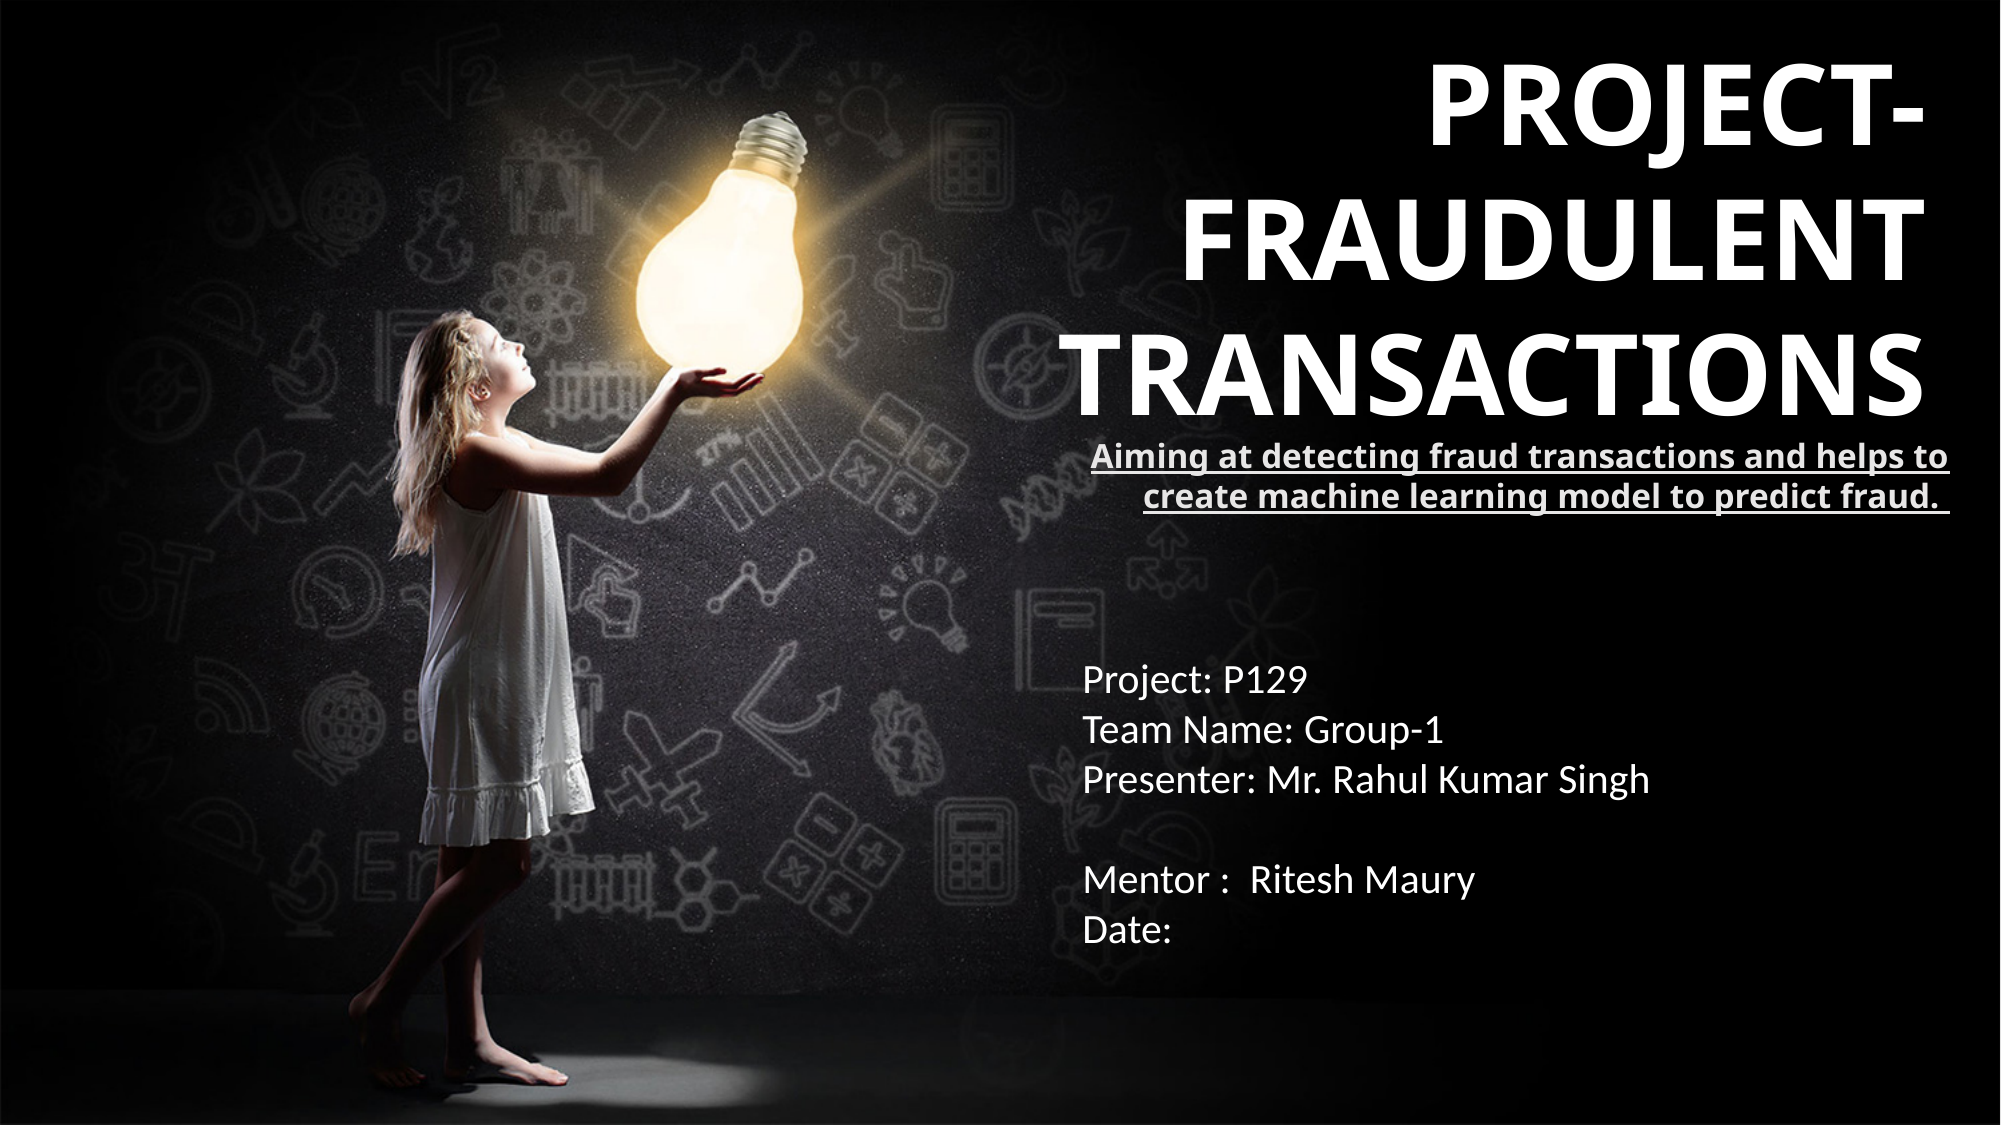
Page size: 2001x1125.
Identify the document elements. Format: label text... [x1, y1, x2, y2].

text_box Project: P129 Team Name: Group-1 Presenter: Mr. Rahul Kumar Singh Mentor : Ritesh Maury Date: [1067, 644, 1984, 960]
text_box PROJECT- FRAUDULENT TRANSACTIONS [999, 25, 1942, 446]
text_box Aiming at detecting fraud transactions and helps to create machine learning model to predict fraud. [1067, 442, 1965, 509]
picture [0, 0, 2001, 1125]
